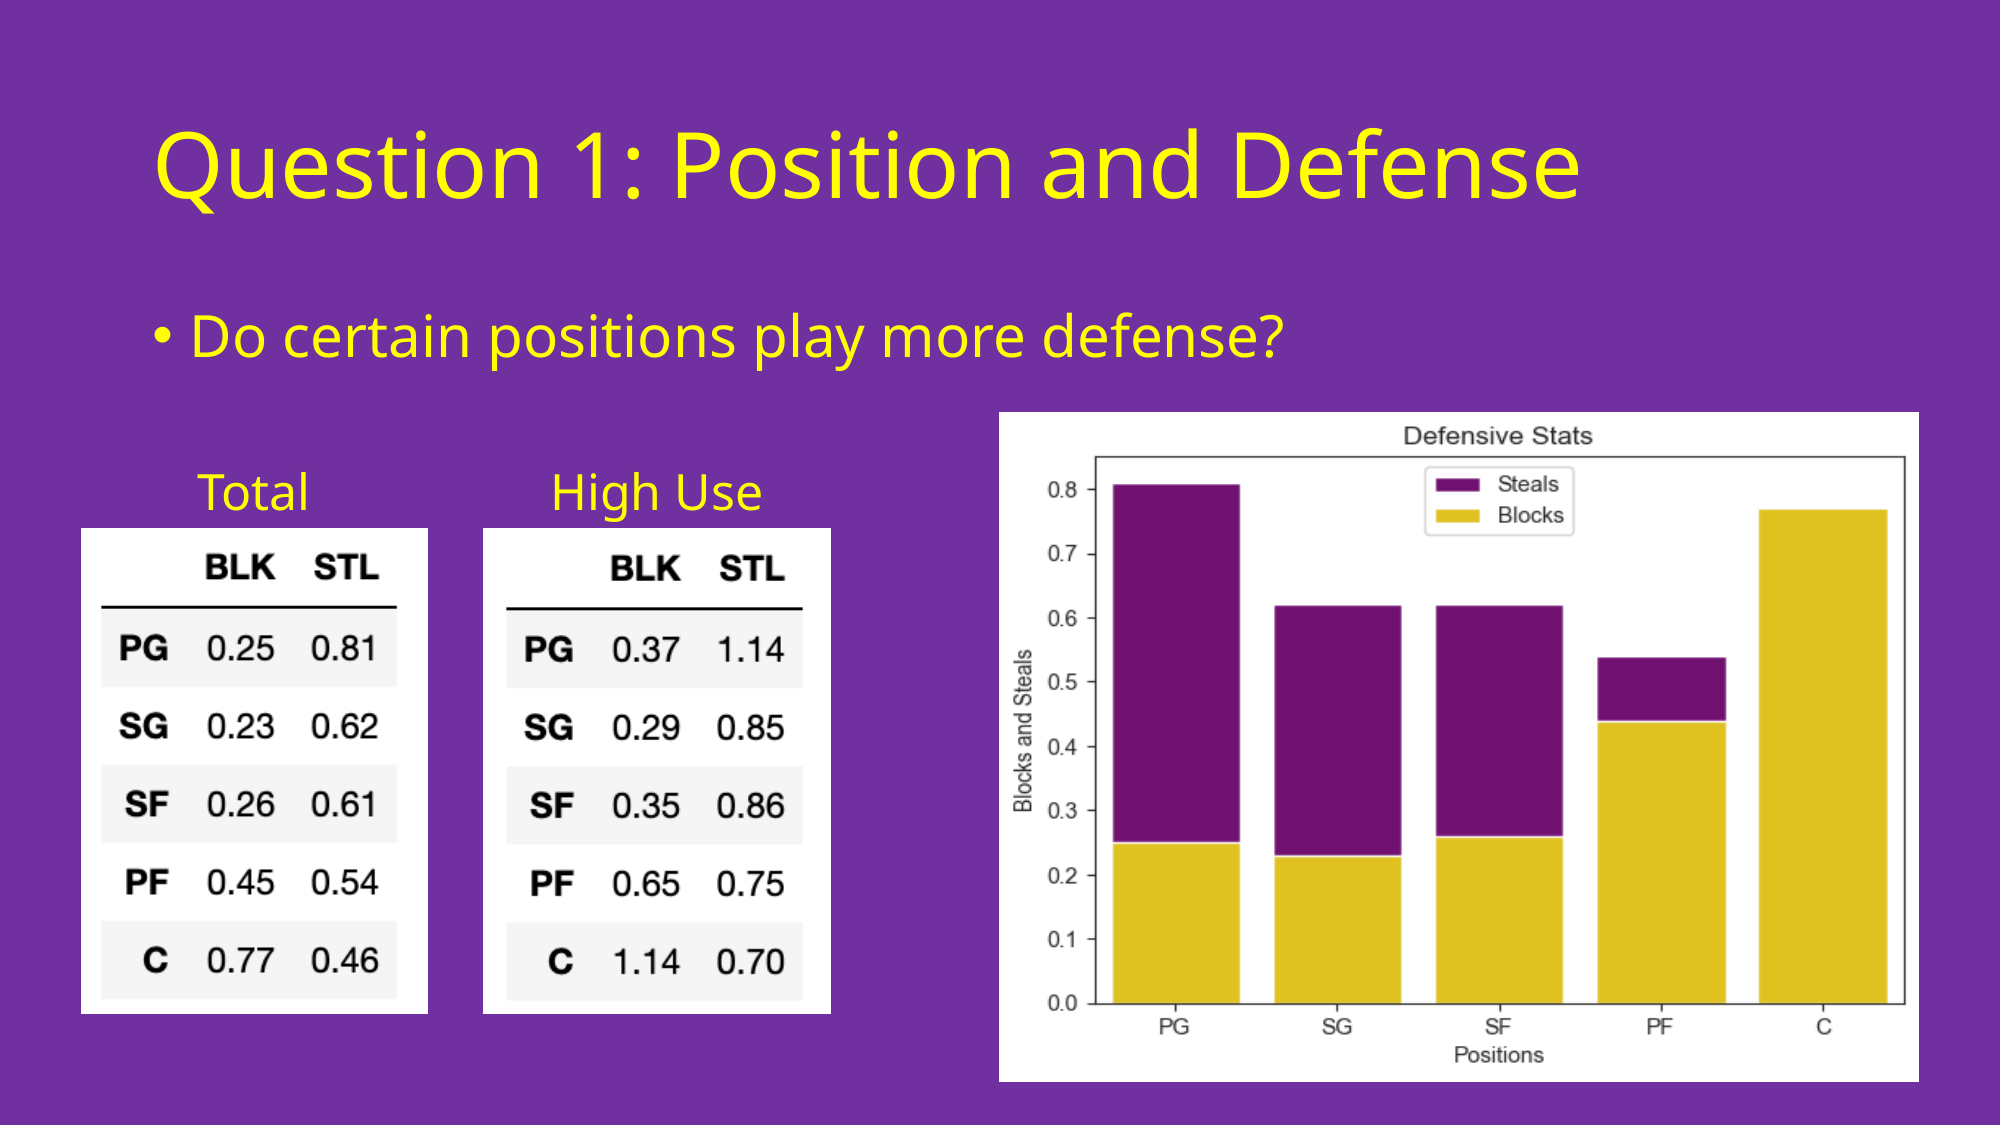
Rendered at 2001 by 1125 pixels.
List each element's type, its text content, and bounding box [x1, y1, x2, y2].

picture [80, 528, 428, 1014]
list Do certain positions play more defense? [137, 299, 1863, 1014]
text_box Total [81, 453, 428, 528]
picture [999, 412, 1919, 1082]
text_box High Use [483, 453, 831, 528]
title Question 1: Position and Defense [137, 59, 1863, 278]
picture [483, 528, 831, 1014]
